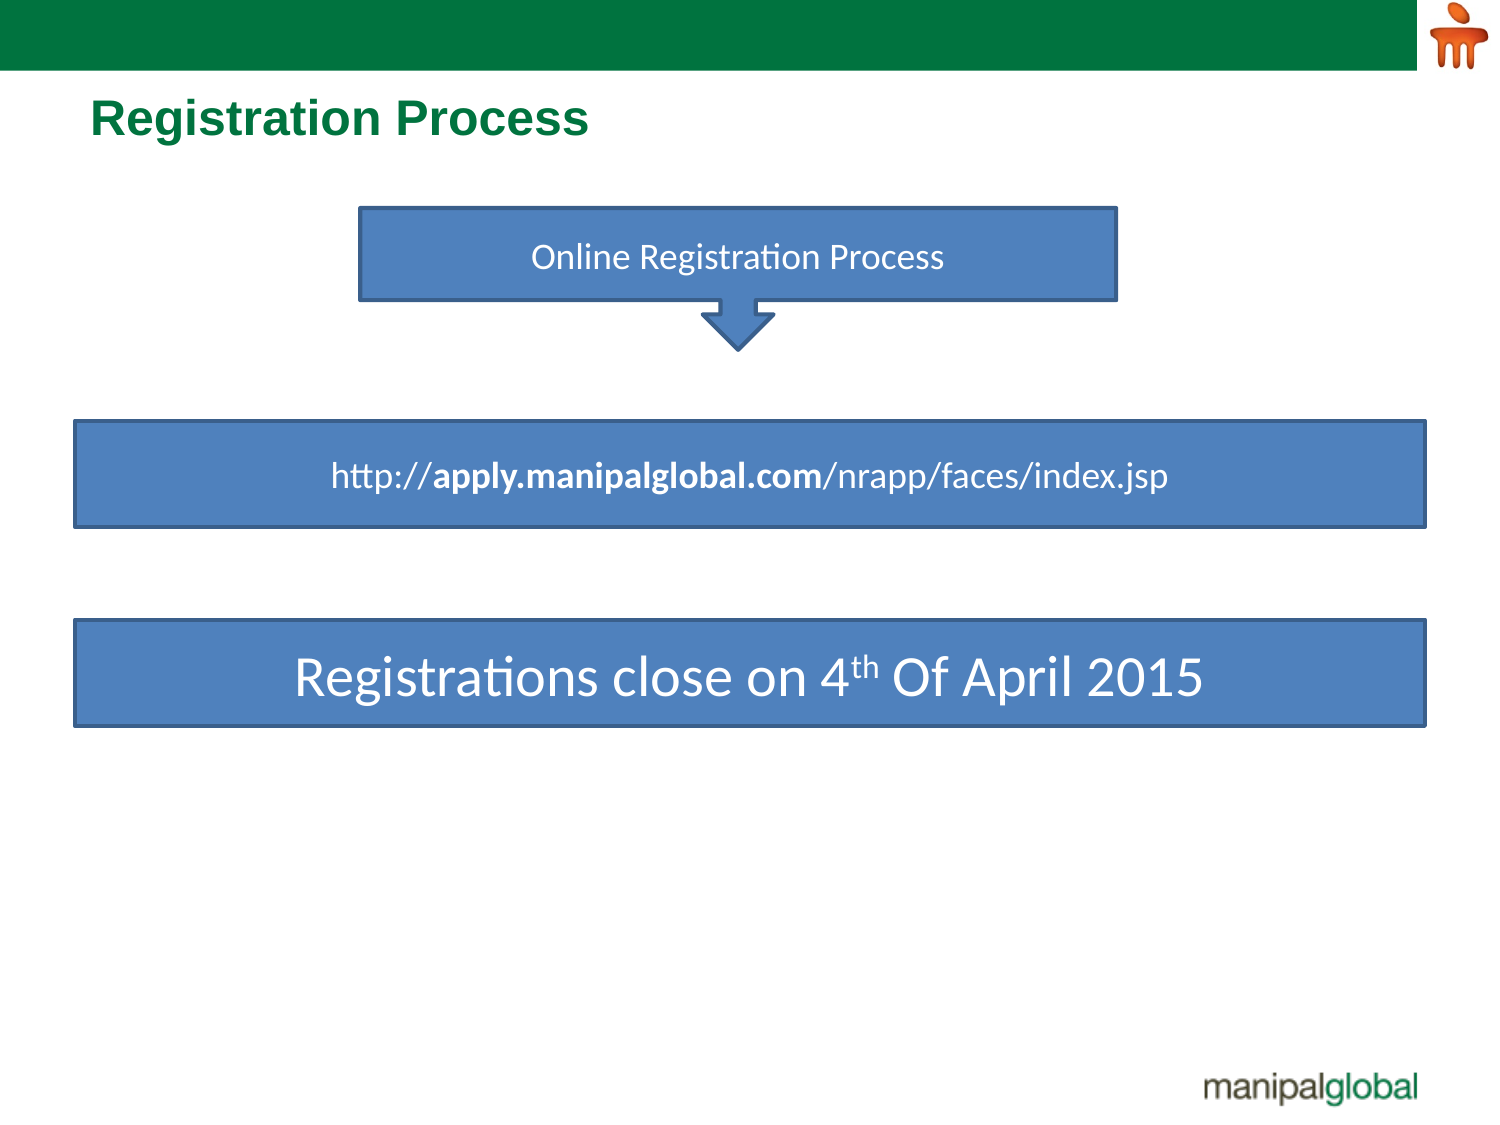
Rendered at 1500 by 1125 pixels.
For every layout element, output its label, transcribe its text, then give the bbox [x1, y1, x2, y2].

title Registration Process [75, 70, 1425, 161]
picture [1203, 1071, 1419, 1109]
text_box Online Registration Process [358, 205, 1119, 352]
text_box http://apply.manipalglobal.com/nrapp/faces/index.jsp [73, 419, 1427, 529]
picture [1424, 0, 1494, 74]
text_box Registrations close on 4th Of April 2015 [73, 618, 1427, 728]
